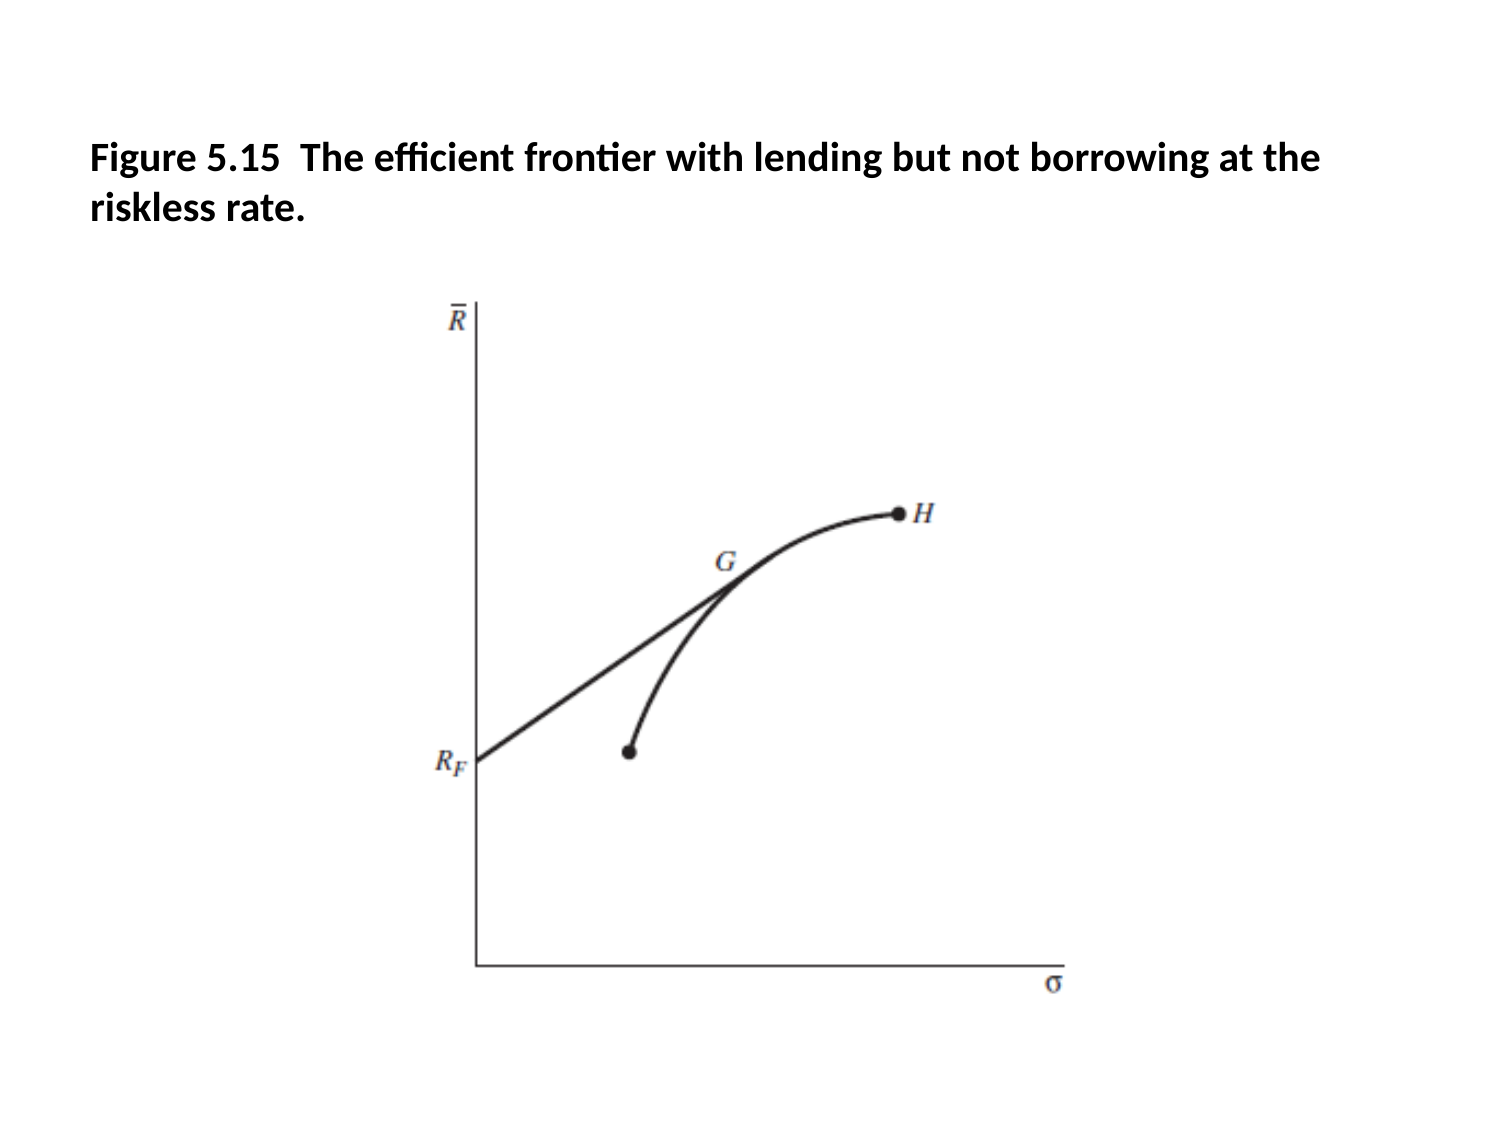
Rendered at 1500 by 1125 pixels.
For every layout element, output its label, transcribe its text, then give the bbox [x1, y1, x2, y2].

title Figure 5.15 The efficient frontier with lending but not borrowing at the riskless rate. [75, 82, 1425, 238]
picture [399, 287, 1120, 1008]
